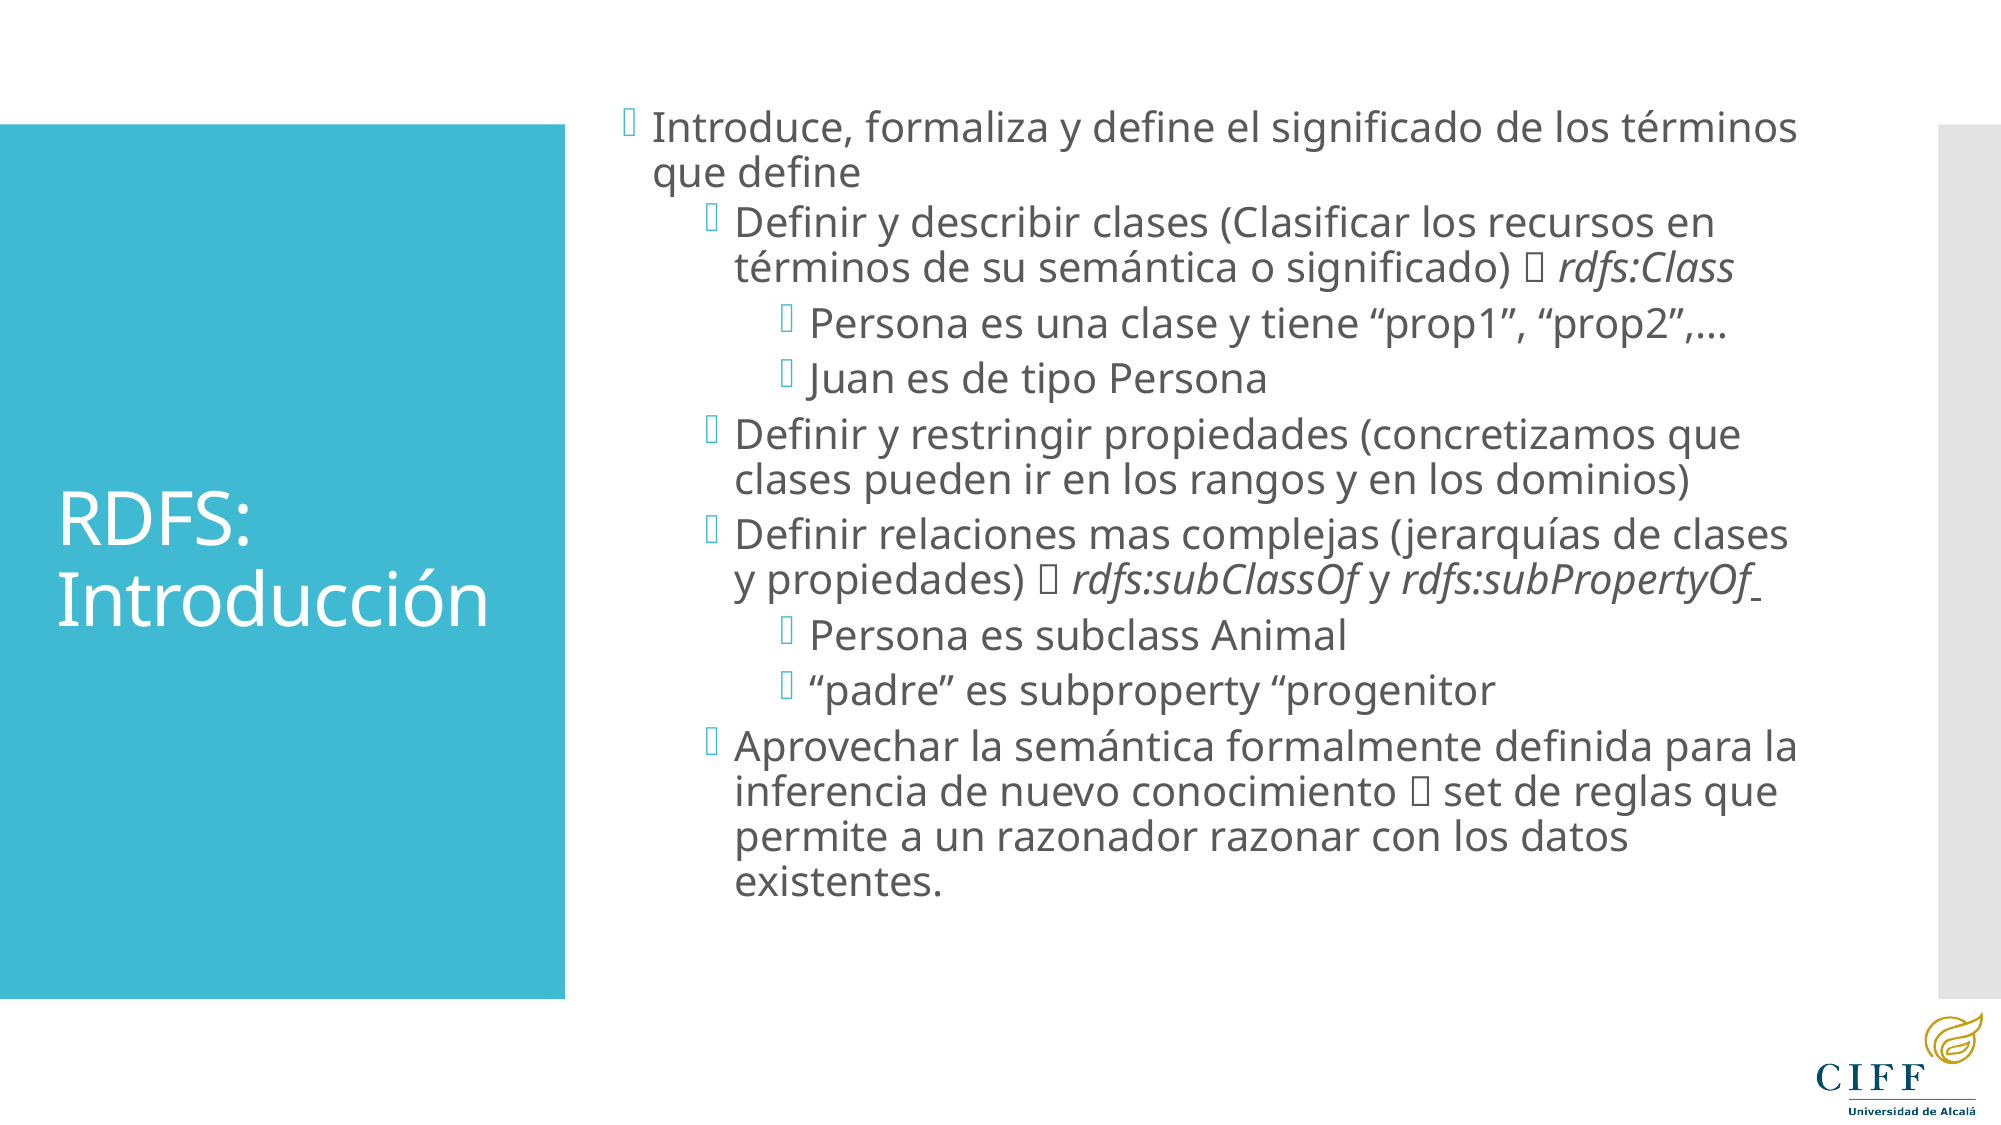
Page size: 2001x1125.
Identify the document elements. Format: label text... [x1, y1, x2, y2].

list Introduce, formaliza y define el significado de los términos que define Definir y describir clases (Clasificar los recursos en términos de su semántica o significado)  rdfs:Class Persona es una clase y tiene “prop1”, “prop2”,… Juan es de tipo Persona Definir y restringir propiedades (concretizamos que clases pueden ir en los rangos y en los dominios) Definir relaciones mas complejas (jerarquías de clases y propiedades)  rdfs:subClassOf y rdfs:subPropertyOf Persona es subclass Animal “padre” es subproperty “progenitor Aprovechar la semántica formalmente definida para la inferencia de nuevo conocimiento  set de reglas que permite a un razonador razonar con los datos existentes. [607, 96, 1833, 991]
picture [1788, 990, 2000, 1125]
title RDFS: Introducción [41, 184, 525, 940]
